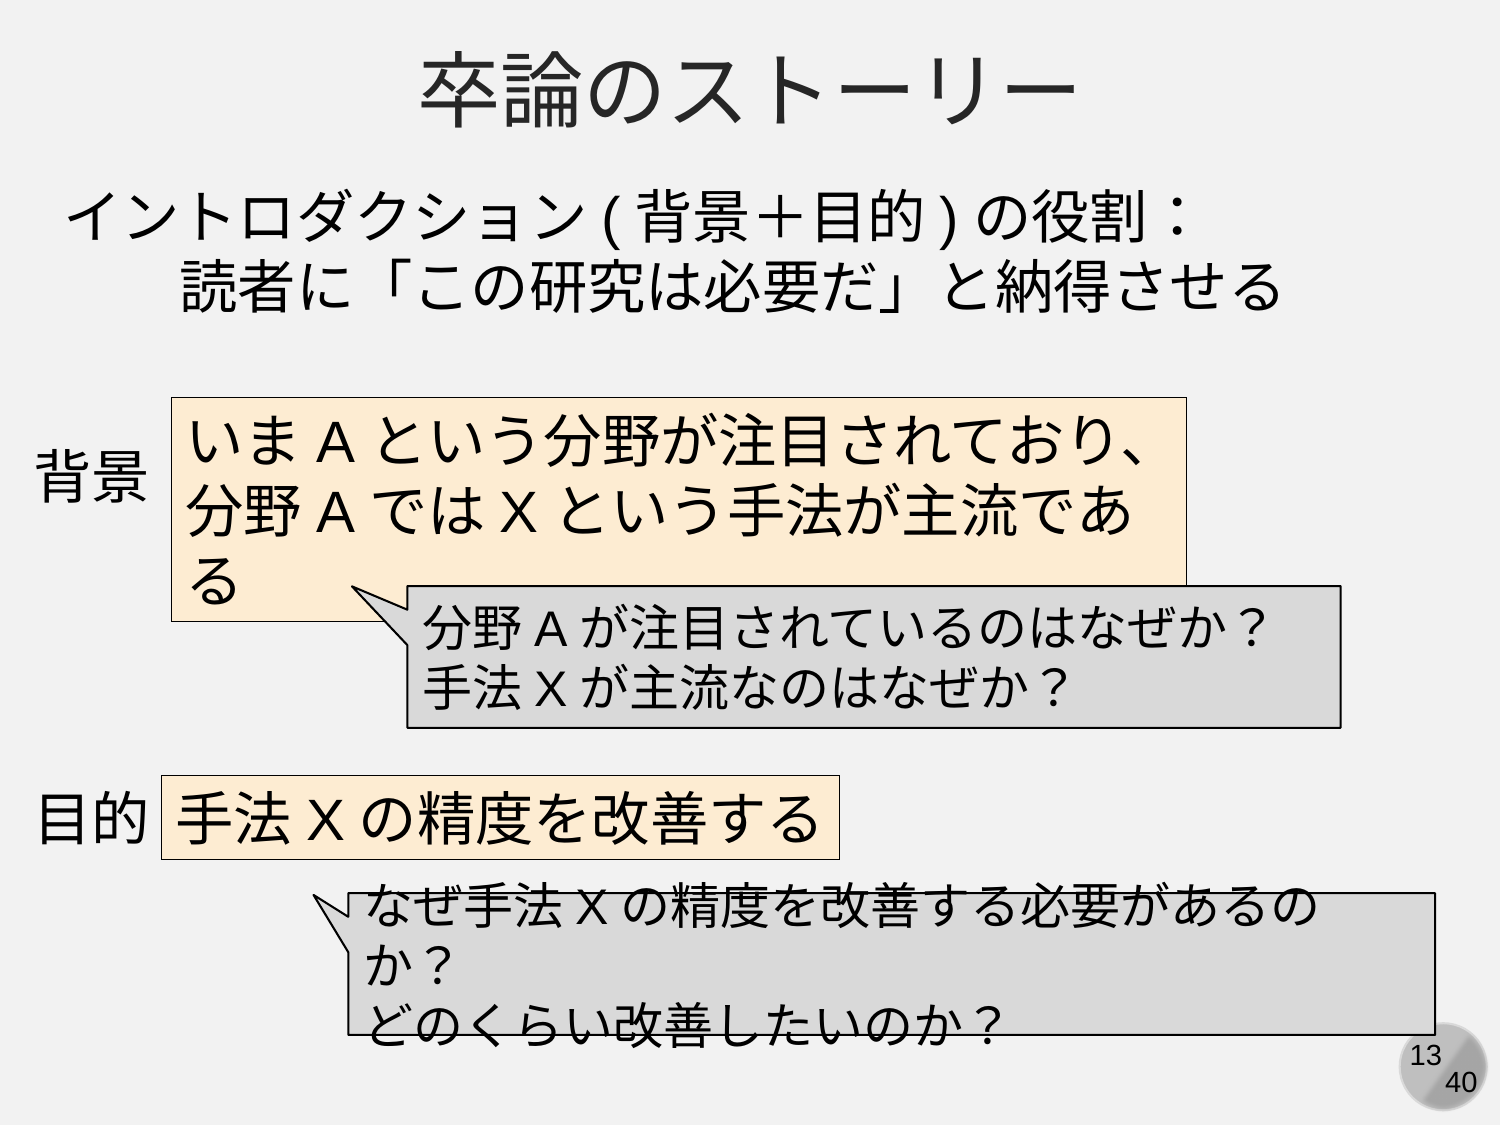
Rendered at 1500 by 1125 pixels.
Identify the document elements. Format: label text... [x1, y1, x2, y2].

list 卒論のストーリー [0, 31, 1500, 155]
text_box イントロダクション(背景＋目的)の役割： 読者に「この研究は必要だ」と納得させる [48, 172, 1302, 328]
text_box 背景 [18, 432, 165, 518]
text_box 目的 [18, 775, 165, 860]
text_box 手法Xの精度を改善する [165, 775, 840, 860]
text_box 分野Aが注目されているのはなぜか？ 手法Xが主流なのはなぜか？ [351, 585, 1342, 729]
text_box いまAという分野が注目されており、分野AではXという手法が主流である [171, 397, 1187, 622]
text_box なぜ手法Xの精度を改善する必要があるのか？ どのくらい改善したいのか？ [312, 892, 1437, 1036]
